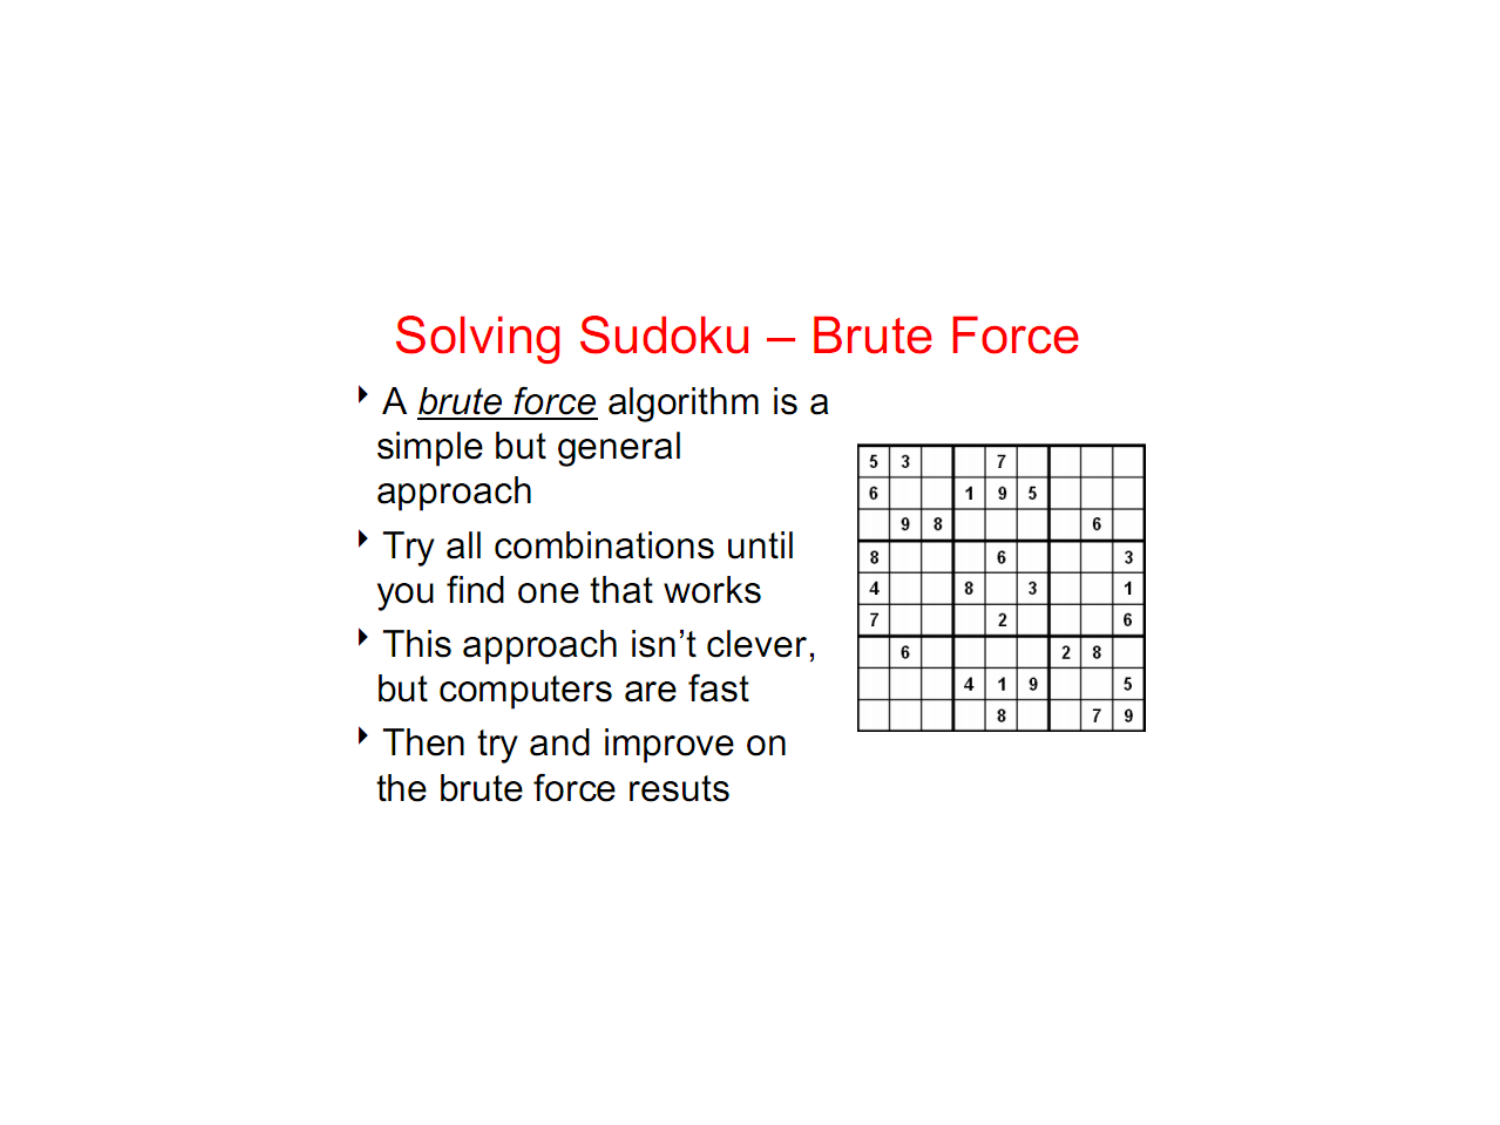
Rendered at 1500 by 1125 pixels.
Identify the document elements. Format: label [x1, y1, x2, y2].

picture [347, 310, 1153, 815]
